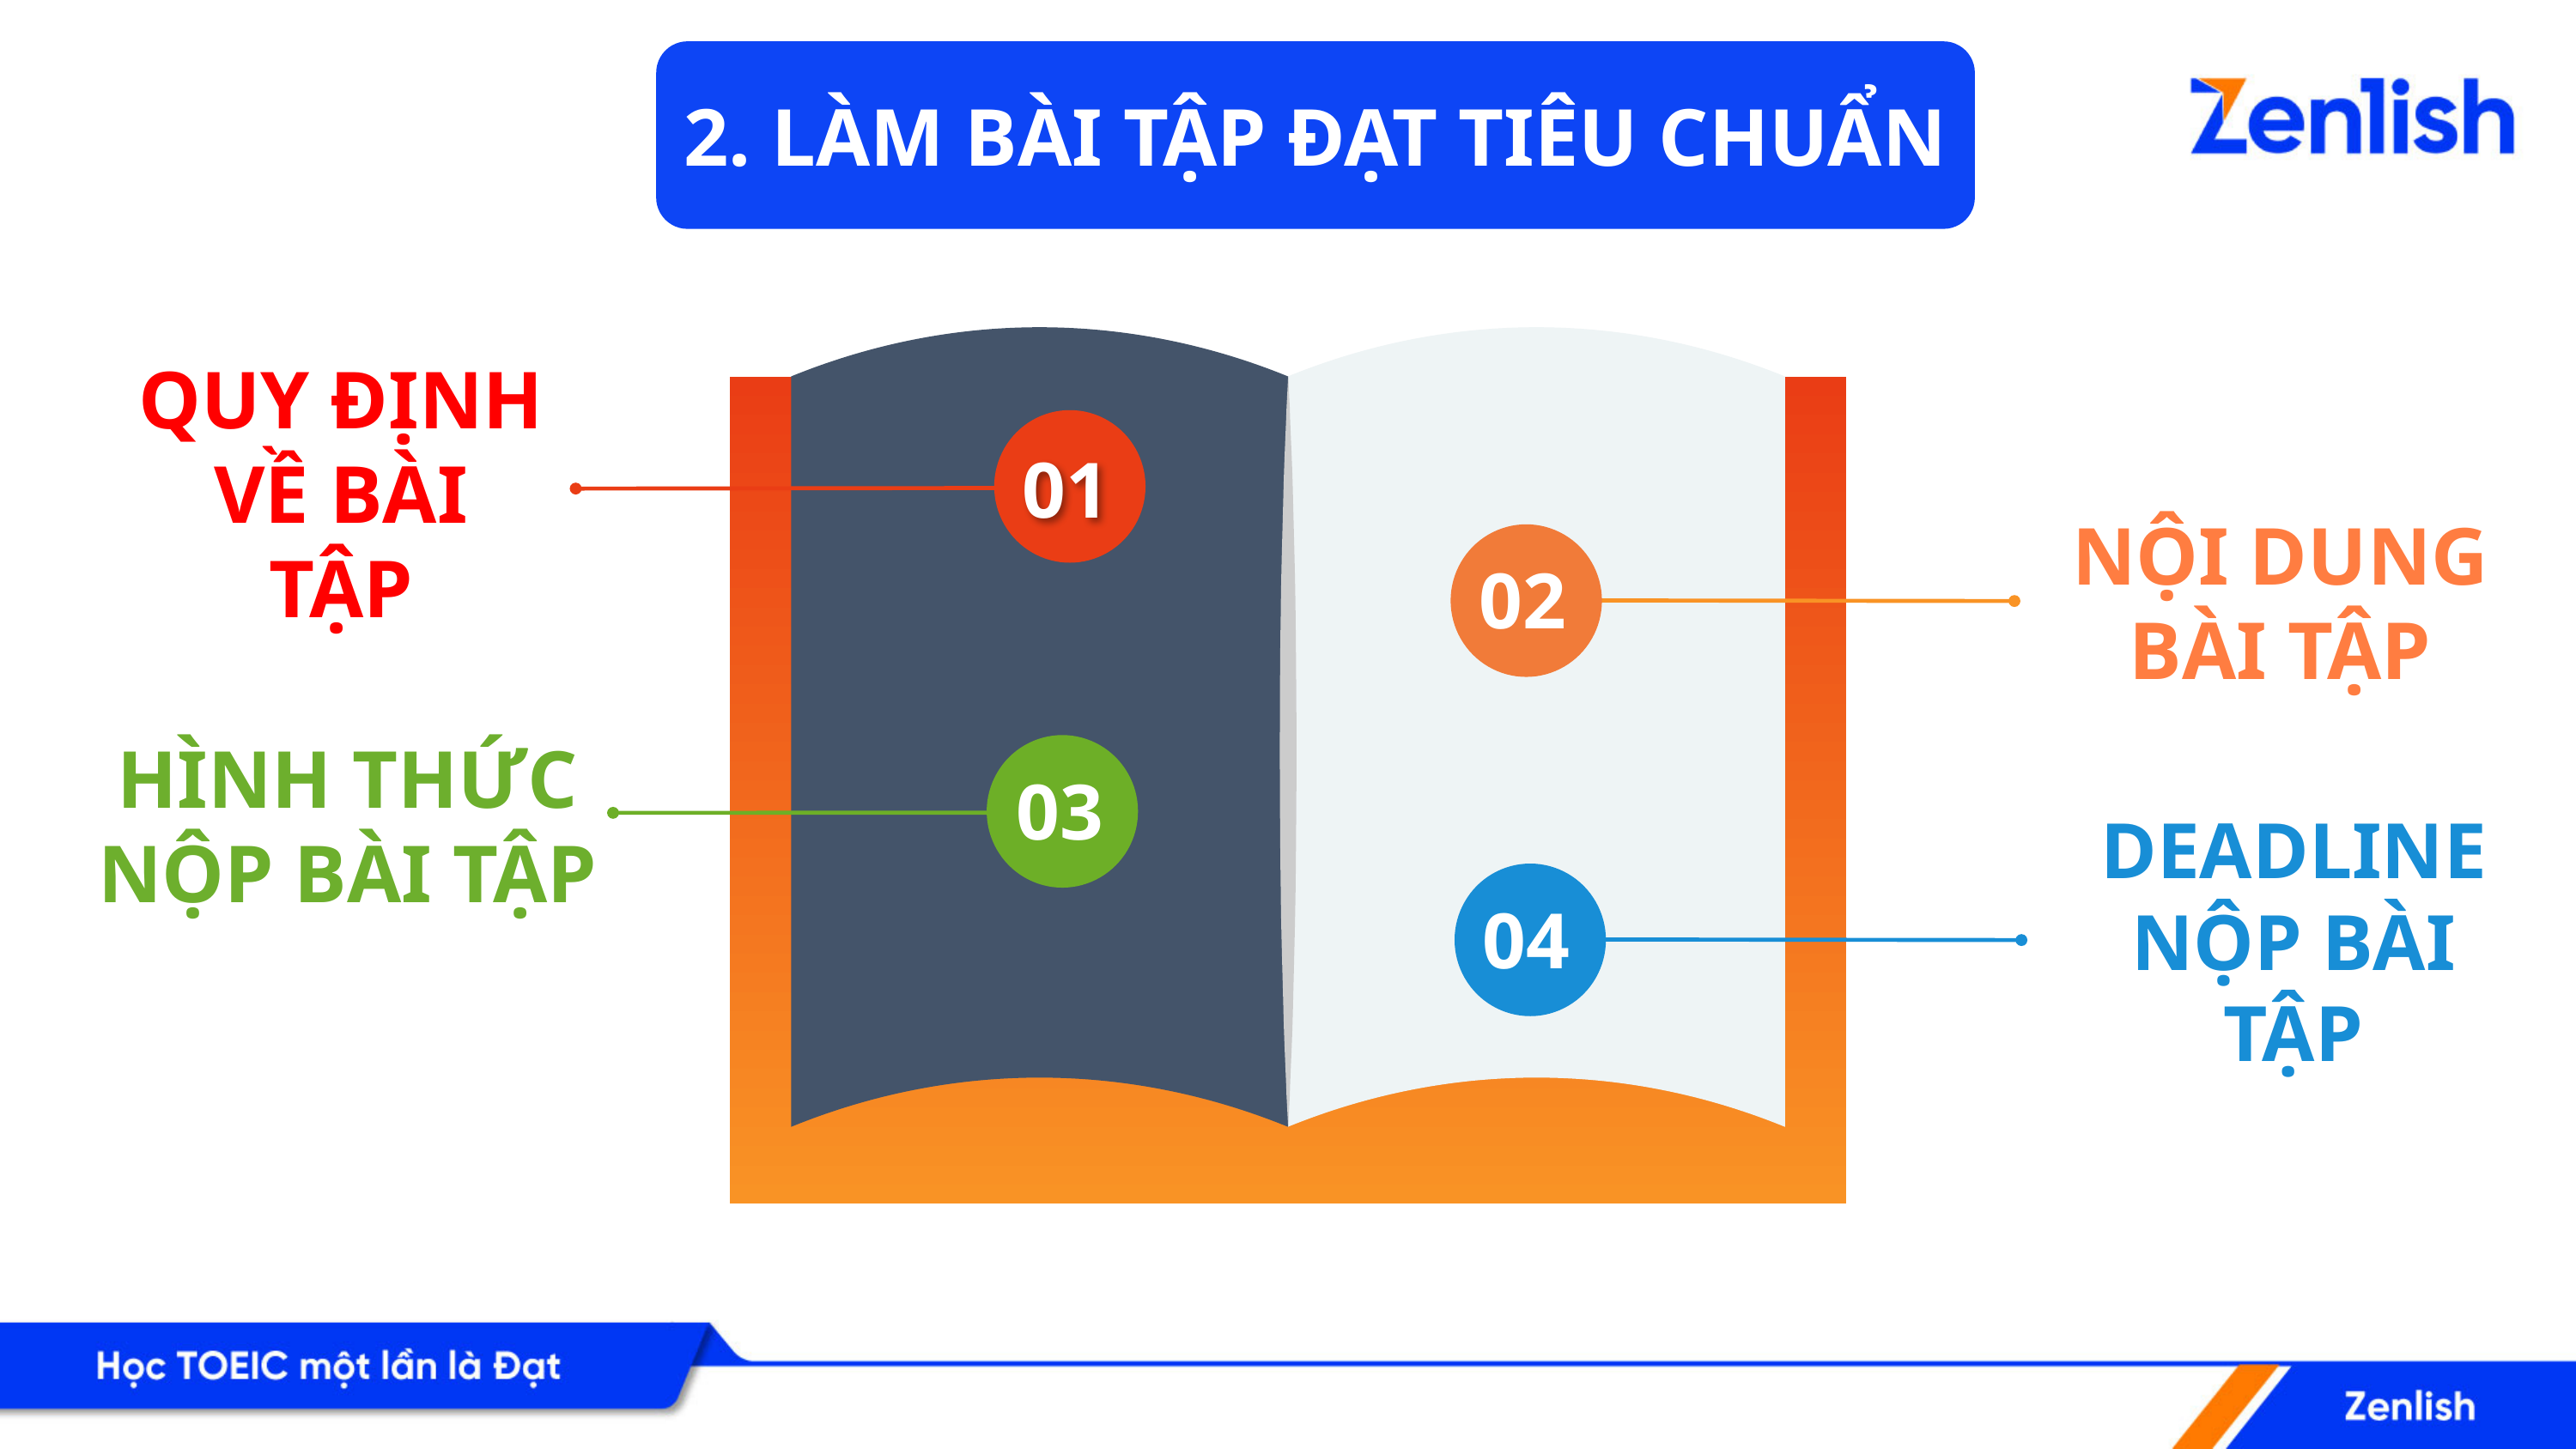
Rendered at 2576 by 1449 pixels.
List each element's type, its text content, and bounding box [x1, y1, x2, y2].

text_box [1424, 524, 2555, 677]
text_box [102, 409, 1152, 563]
picture [0, 0, 2576, 1449]
text_box 2. LÀM BÀI TẬP ĐẠT TIÊU CHUẨN [655, 40, 1976, 230]
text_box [1442, 863, 2569, 1016]
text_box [60, 735, 1146, 890]
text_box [729, 327, 1846, 1204]
